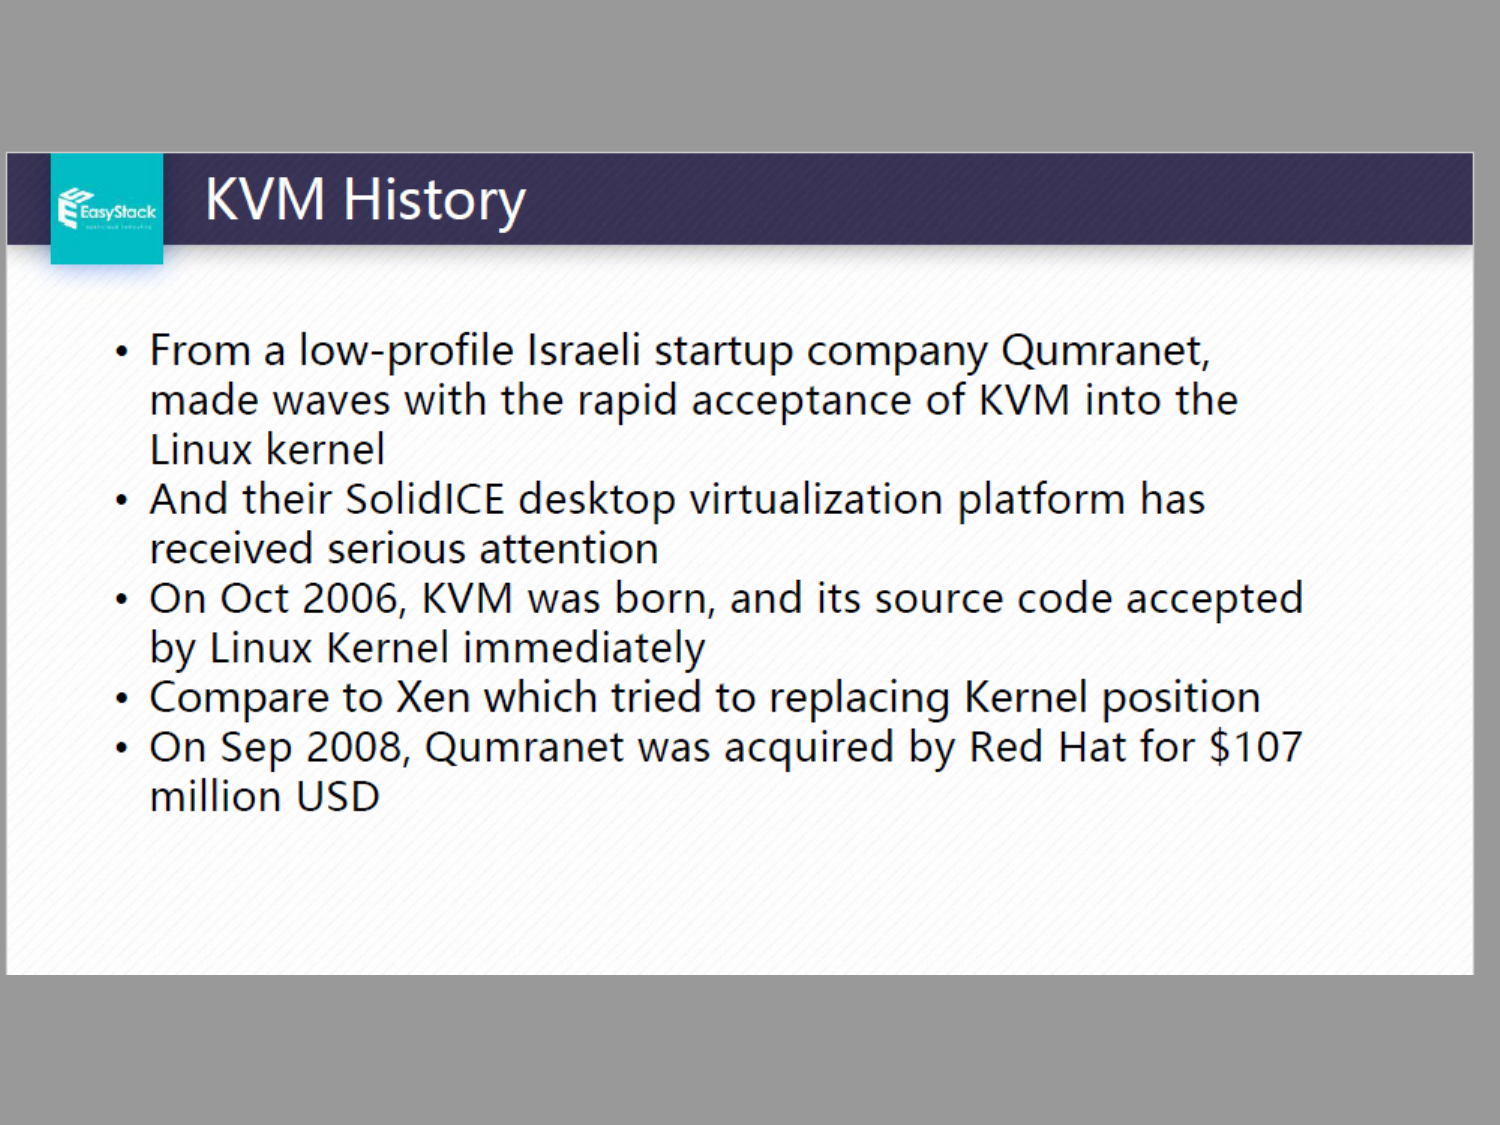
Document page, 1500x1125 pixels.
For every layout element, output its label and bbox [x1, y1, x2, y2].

picture [0, 149, 1500, 976]
